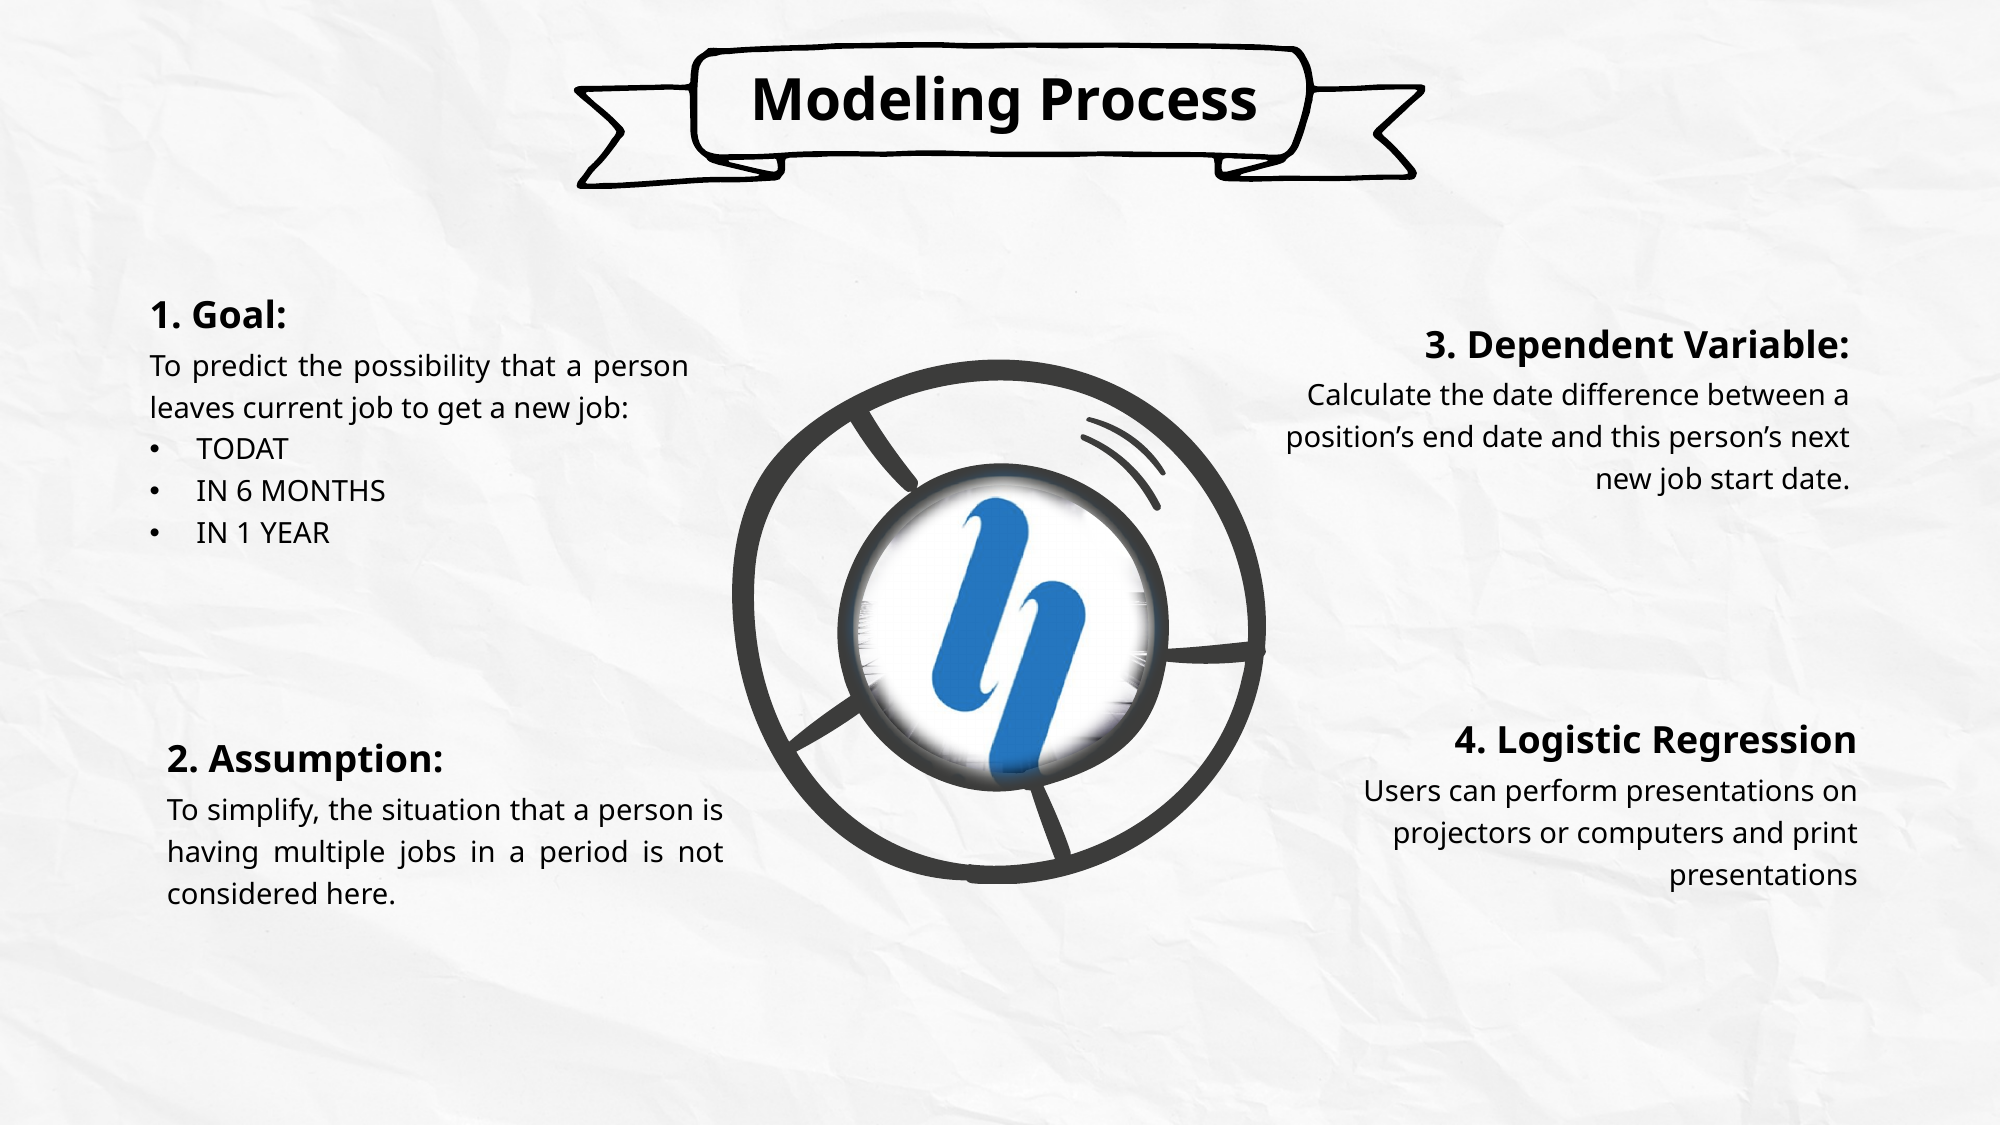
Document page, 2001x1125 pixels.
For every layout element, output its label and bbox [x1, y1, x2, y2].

text_box [1318, 699, 1873, 939]
text_box [134, 274, 705, 599]
text_box [152, 718, 740, 916]
text_box [573, 42, 1426, 189]
text_box [1267, 304, 1866, 544]
picture [732, 359, 1268, 884]
